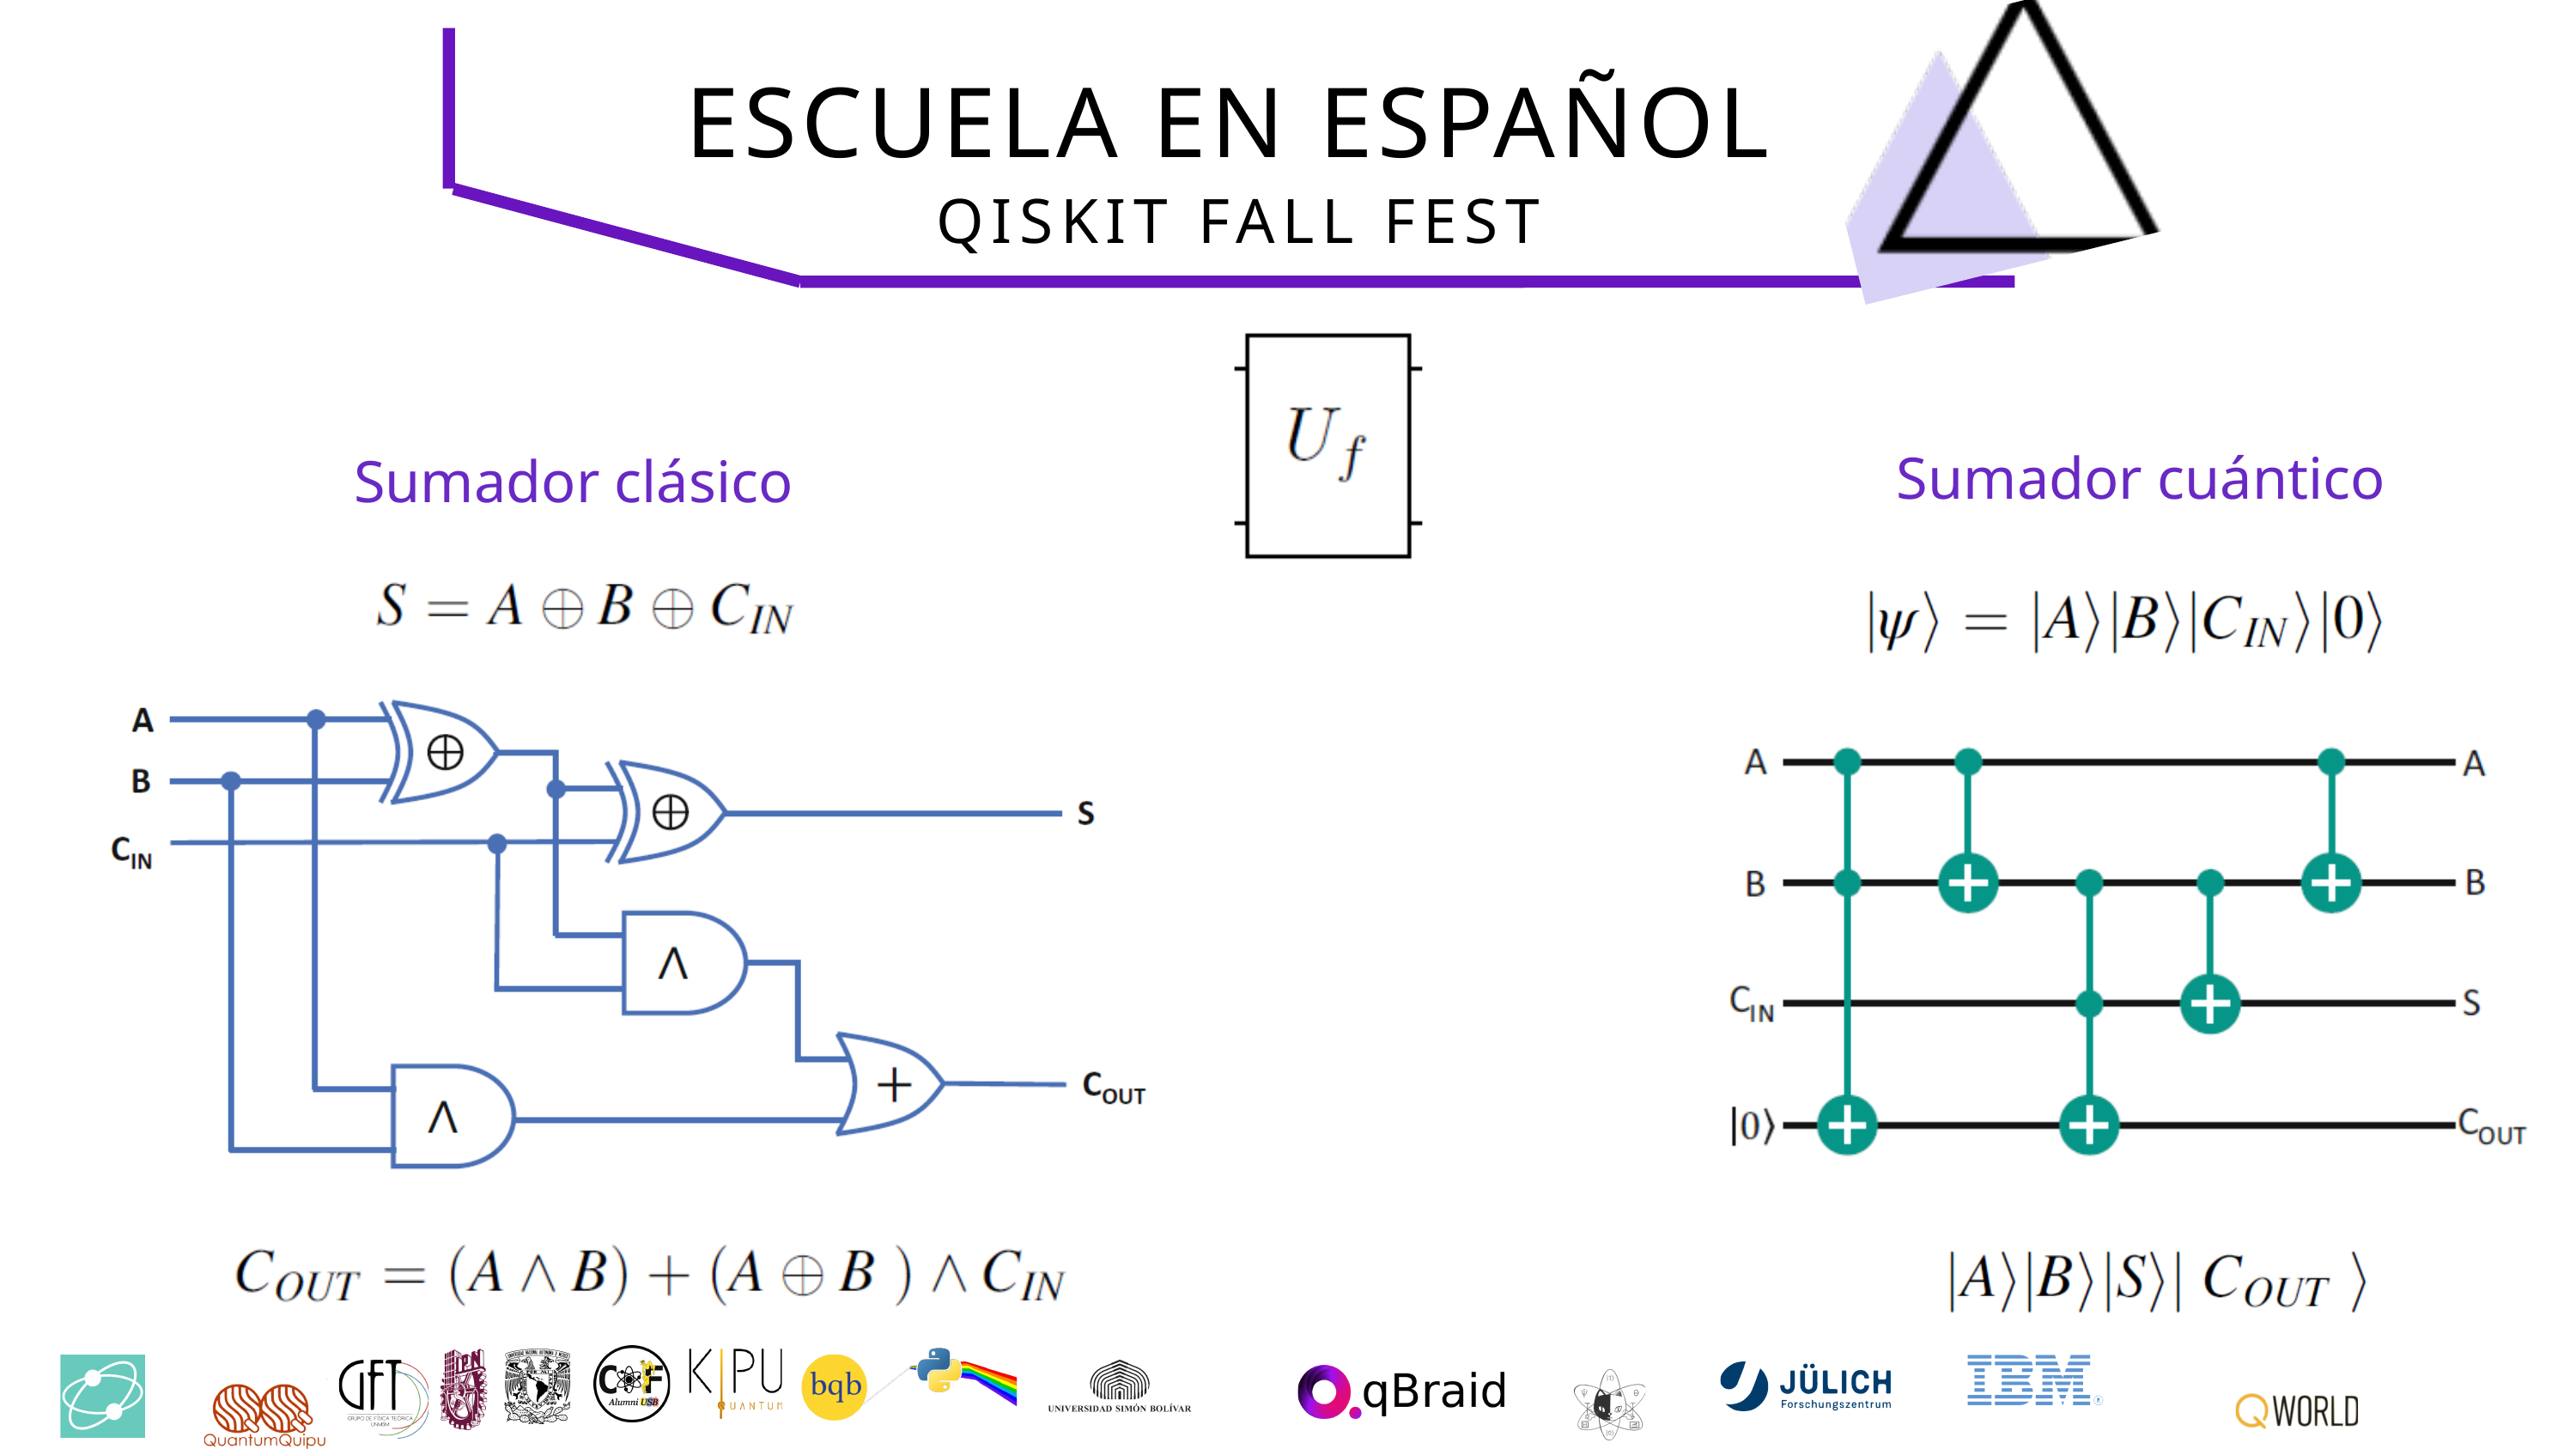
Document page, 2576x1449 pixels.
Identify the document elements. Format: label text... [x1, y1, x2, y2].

text_box [1574, 1369, 1646, 1440]
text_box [383, 27, 2099, 287]
text_box [1863, 296, 1900, 305]
text_box [338, 1360, 429, 1439]
text_box [593, 1346, 671, 1422]
text_box [504, 1349, 571, 1424]
text_box [1046, 1356, 1193, 1416]
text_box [72, 528, 1163, 1339]
text_box [851, 1346, 1024, 1413]
text_box [1966, 1354, 2105, 1406]
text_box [1725, 559, 2545, 1345]
text_box [60, 1355, 145, 1438]
text_box [801, 1355, 868, 1421]
text_box [1297, 1365, 1504, 1419]
text_box [2235, 1393, 2359, 1429]
text_box Sumador clásico [350, 419, 798, 514]
text_box [689, 1349, 782, 1419]
text_box [440, 1349, 488, 1430]
text_box [1720, 1361, 1891, 1411]
text_box [1917, 0, 2173, 246]
text_box [204, 1379, 328, 1449]
picture [1234, 316, 1423, 592]
text_box Sumador cuántico [1881, 416, 2402, 511]
